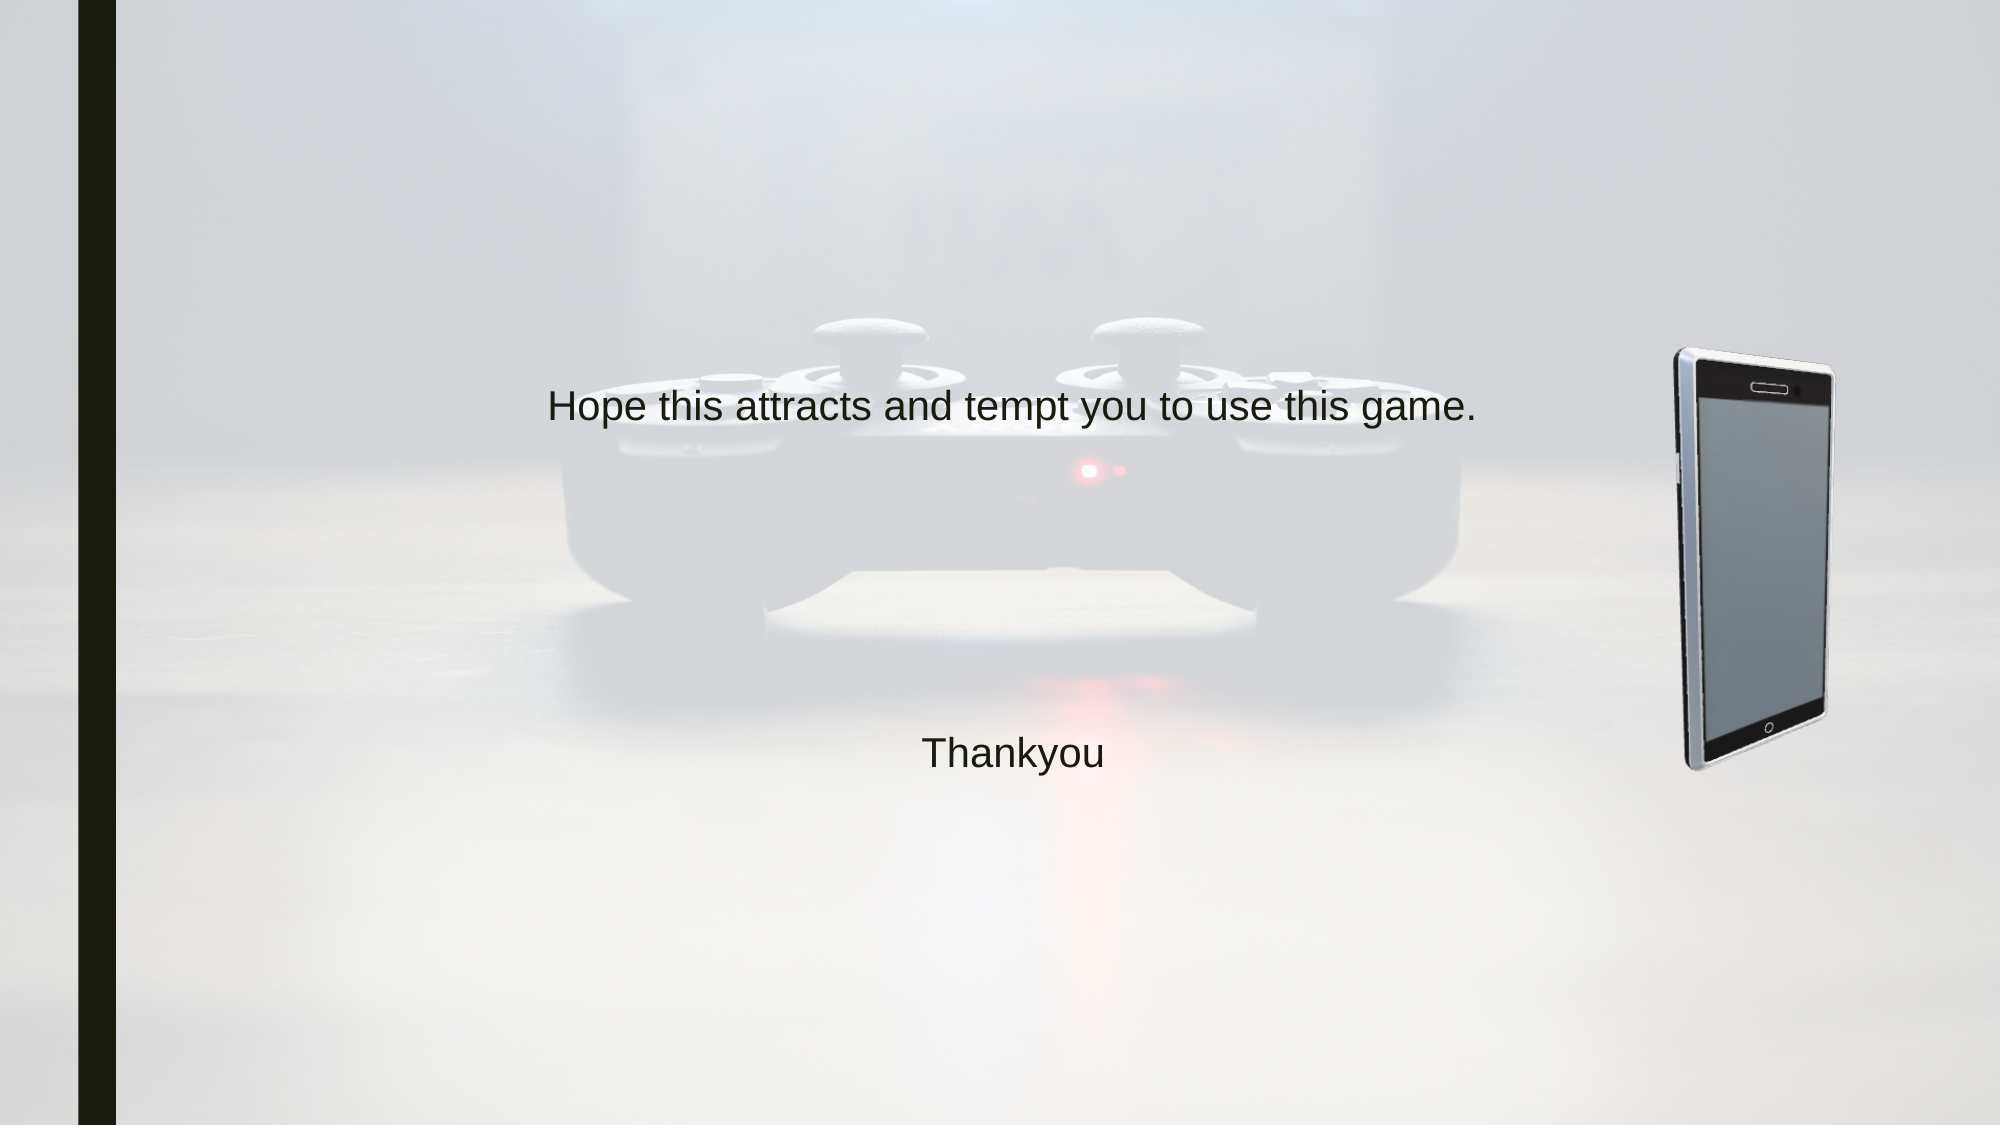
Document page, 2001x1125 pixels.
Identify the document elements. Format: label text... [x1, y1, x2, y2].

text_box Thankyou [458, 722, 1568, 860]
picture [1670, 344, 1854, 780]
list Hope this attracts and tempt you to use this game. [458, 375, 1567, 513]
